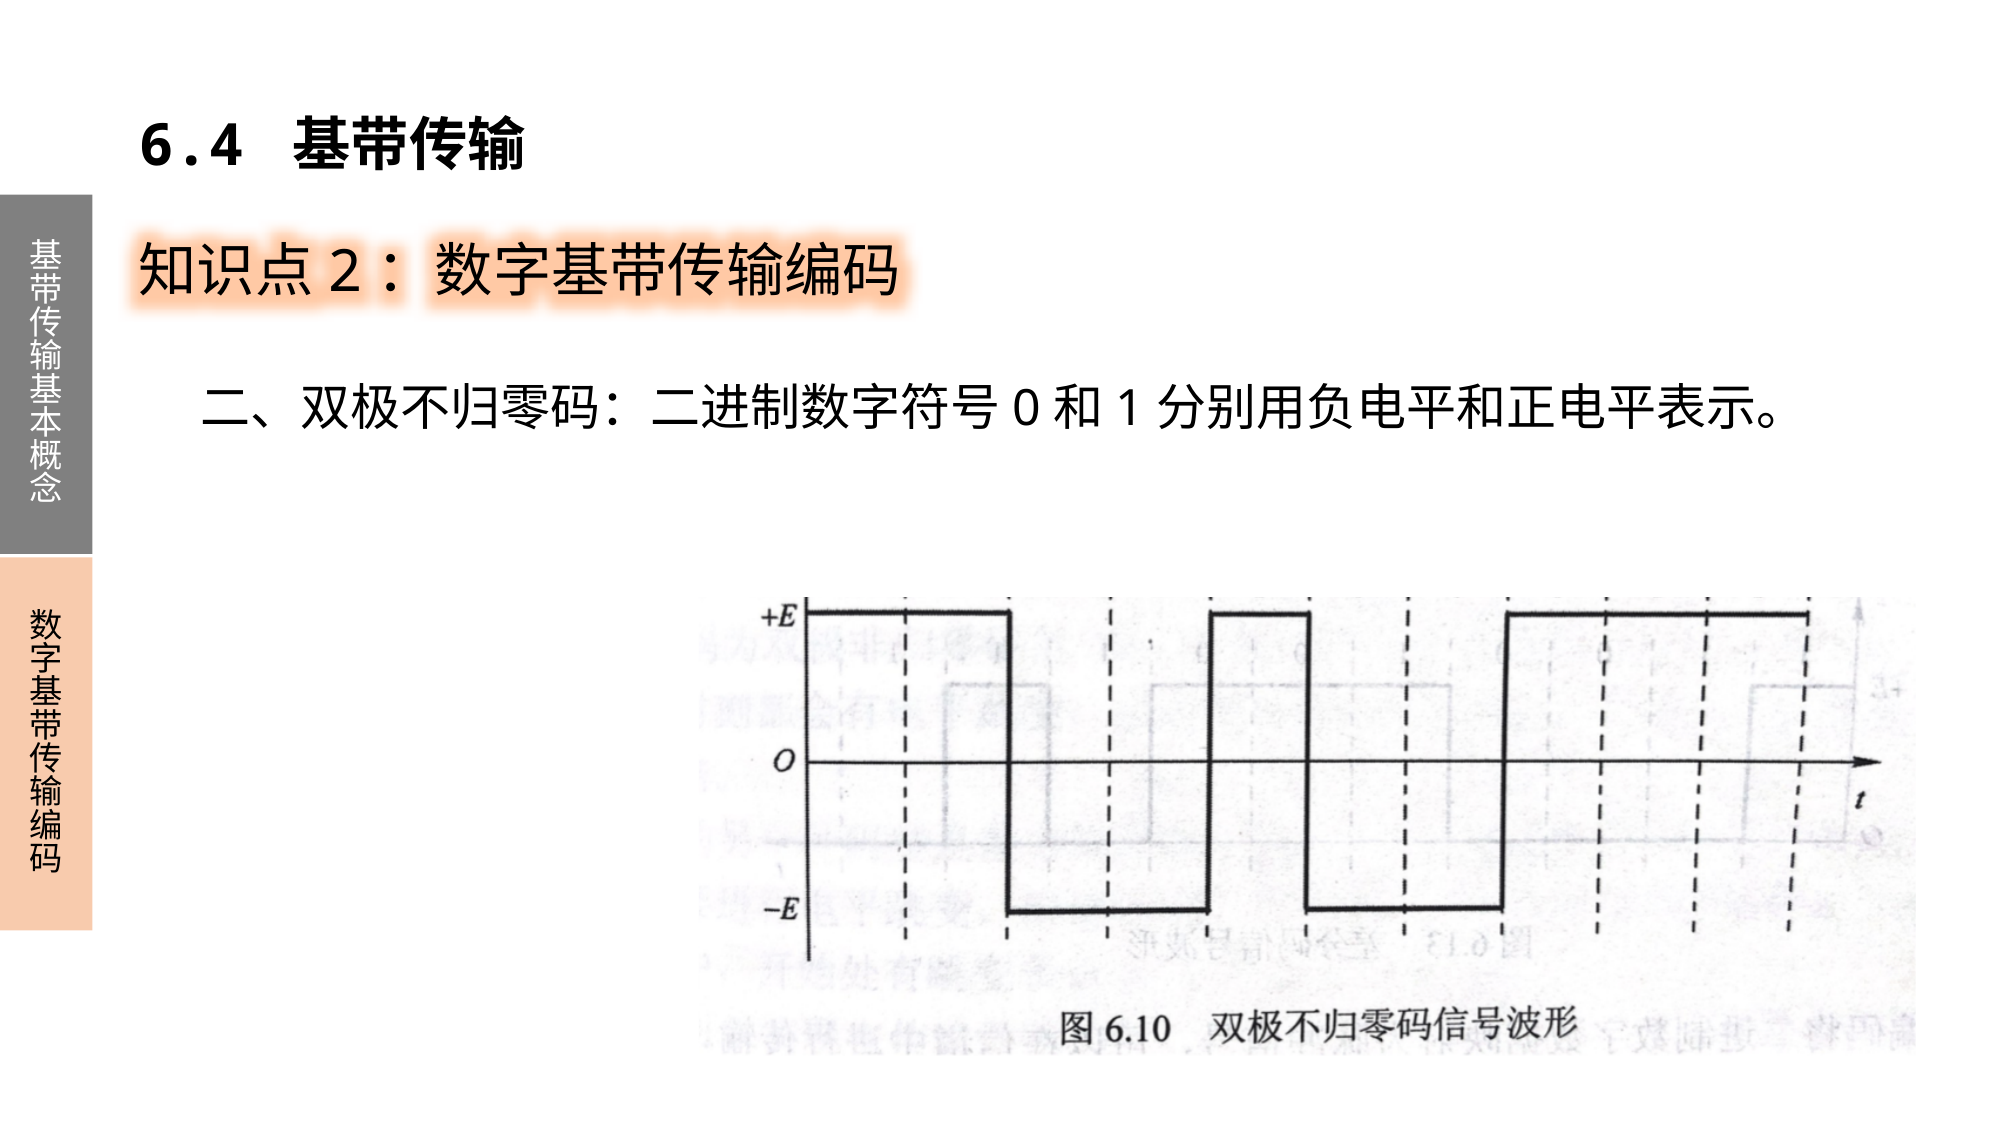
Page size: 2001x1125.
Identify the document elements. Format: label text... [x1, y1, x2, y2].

text_box 本节知识点： [120, 165, 1568, 172]
text_box 6.3 信道与信道容量 [120, 160, 1568, 164]
text_box 二、双极不归零码：二进制数字符号0和1分别用负电平和正电平表示。 [186, 350, 1827, 443]
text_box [0, 194, 93, 931]
text_box 知识点2：数字基带传输编码 [120, 172, 1945, 329]
picture [698, 597, 1916, 1065]
text_box 6.4 基带传输 [120, 97, 1568, 154]
table_cell -1 [114, 166, 1954, 339]
text_box 二、双极不归零码：二进制数字符号0和1分别用负电平和正电平表示。 [118, 170, 1949, 335]
